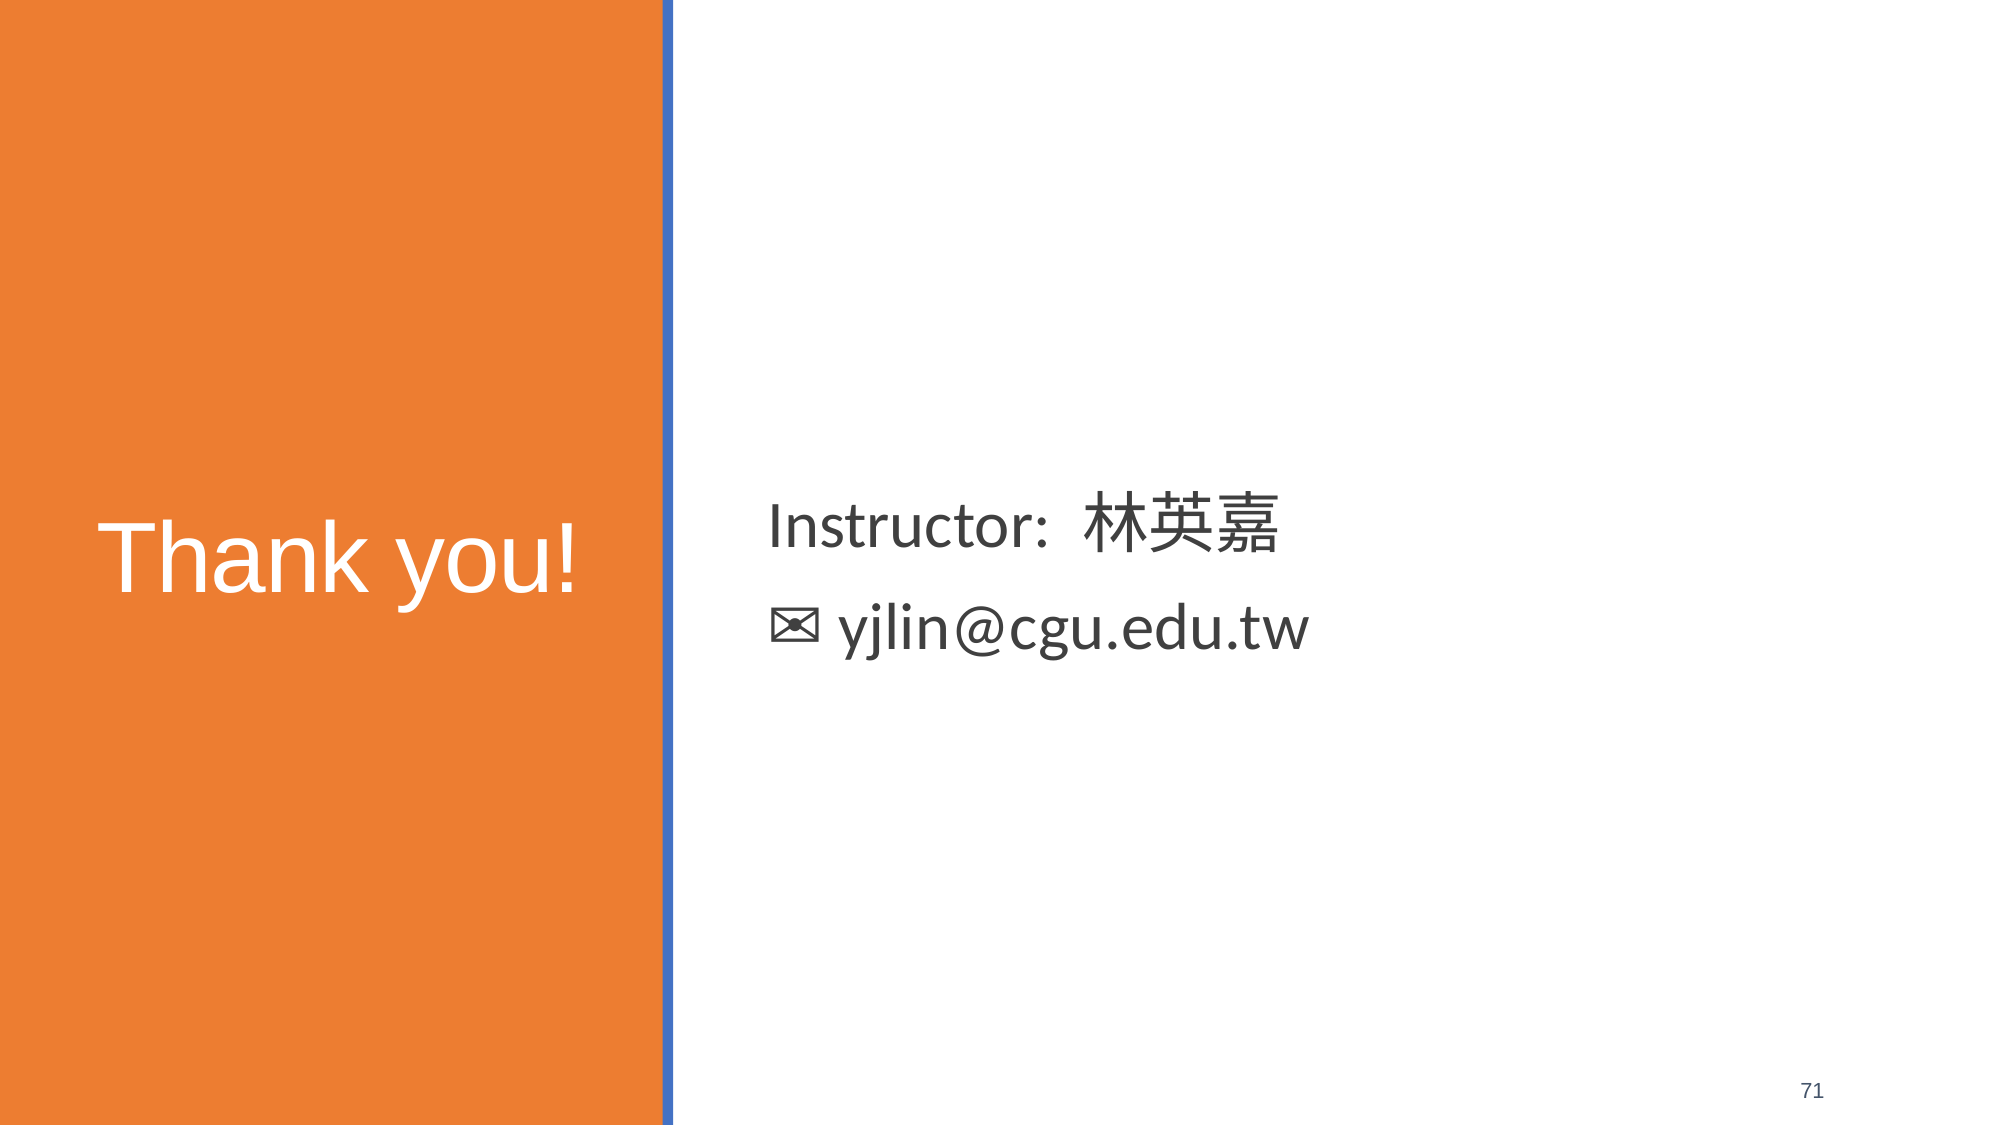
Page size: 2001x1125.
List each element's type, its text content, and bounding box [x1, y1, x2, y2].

slide_number 71 [1624, 1059, 1840, 1120]
title Thank you! [81, 502, 607, 623]
list Instructor: 林英嘉 ✉️ yjlin@cgu.edu.tw [752, 482, 1421, 677]
